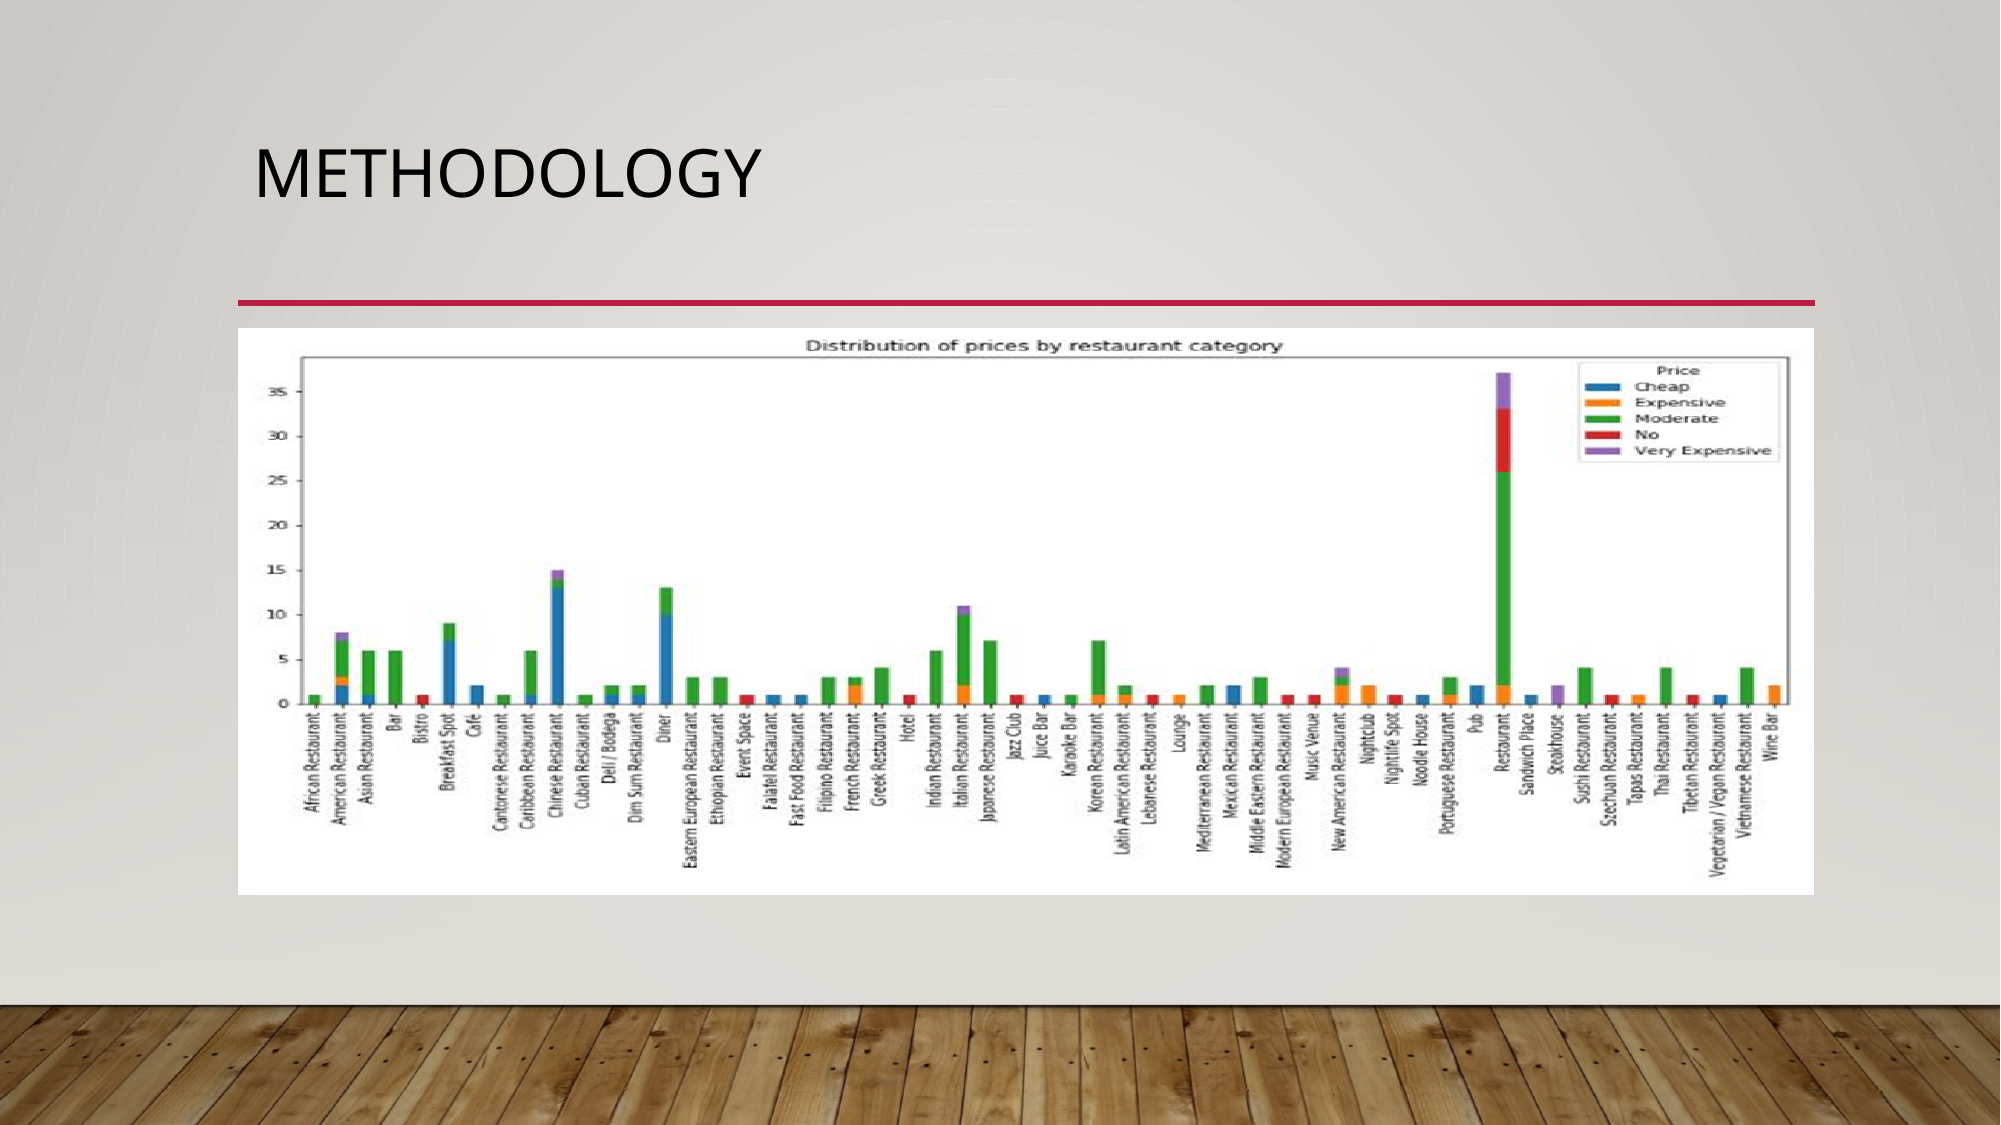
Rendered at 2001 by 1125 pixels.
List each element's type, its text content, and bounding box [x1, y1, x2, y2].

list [237, 328, 1814, 895]
picture [0, 1005, 2000, 1125]
title METHODOLOGY [238, 131, 1814, 305]
